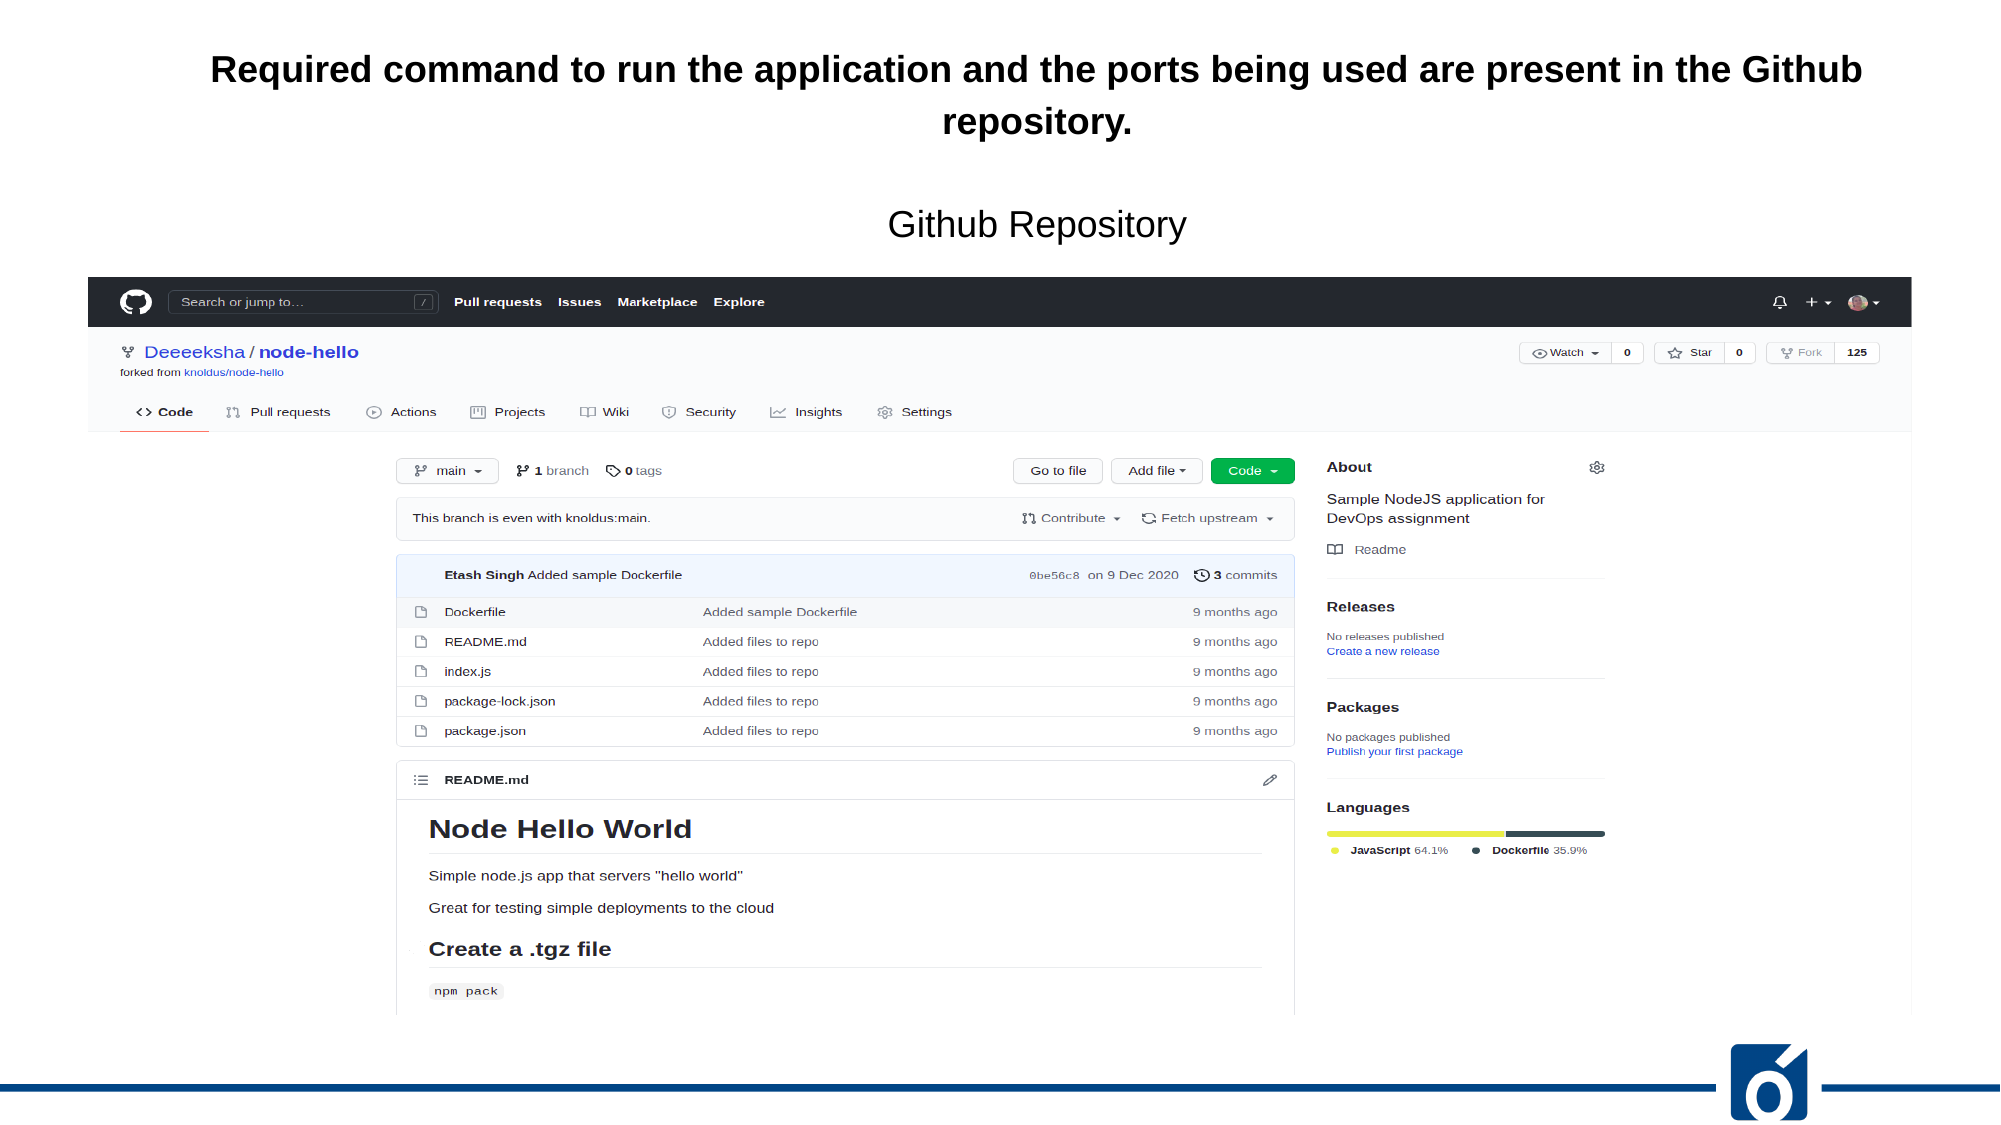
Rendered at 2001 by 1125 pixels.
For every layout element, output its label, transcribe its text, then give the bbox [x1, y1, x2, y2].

picture [87, 276, 1913, 1015]
picture [1730, 1043, 1808, 1121]
text_box Required command to run the application and the ports being used are present in the Github repository. Github Repository [88, 23, 1912, 261]
